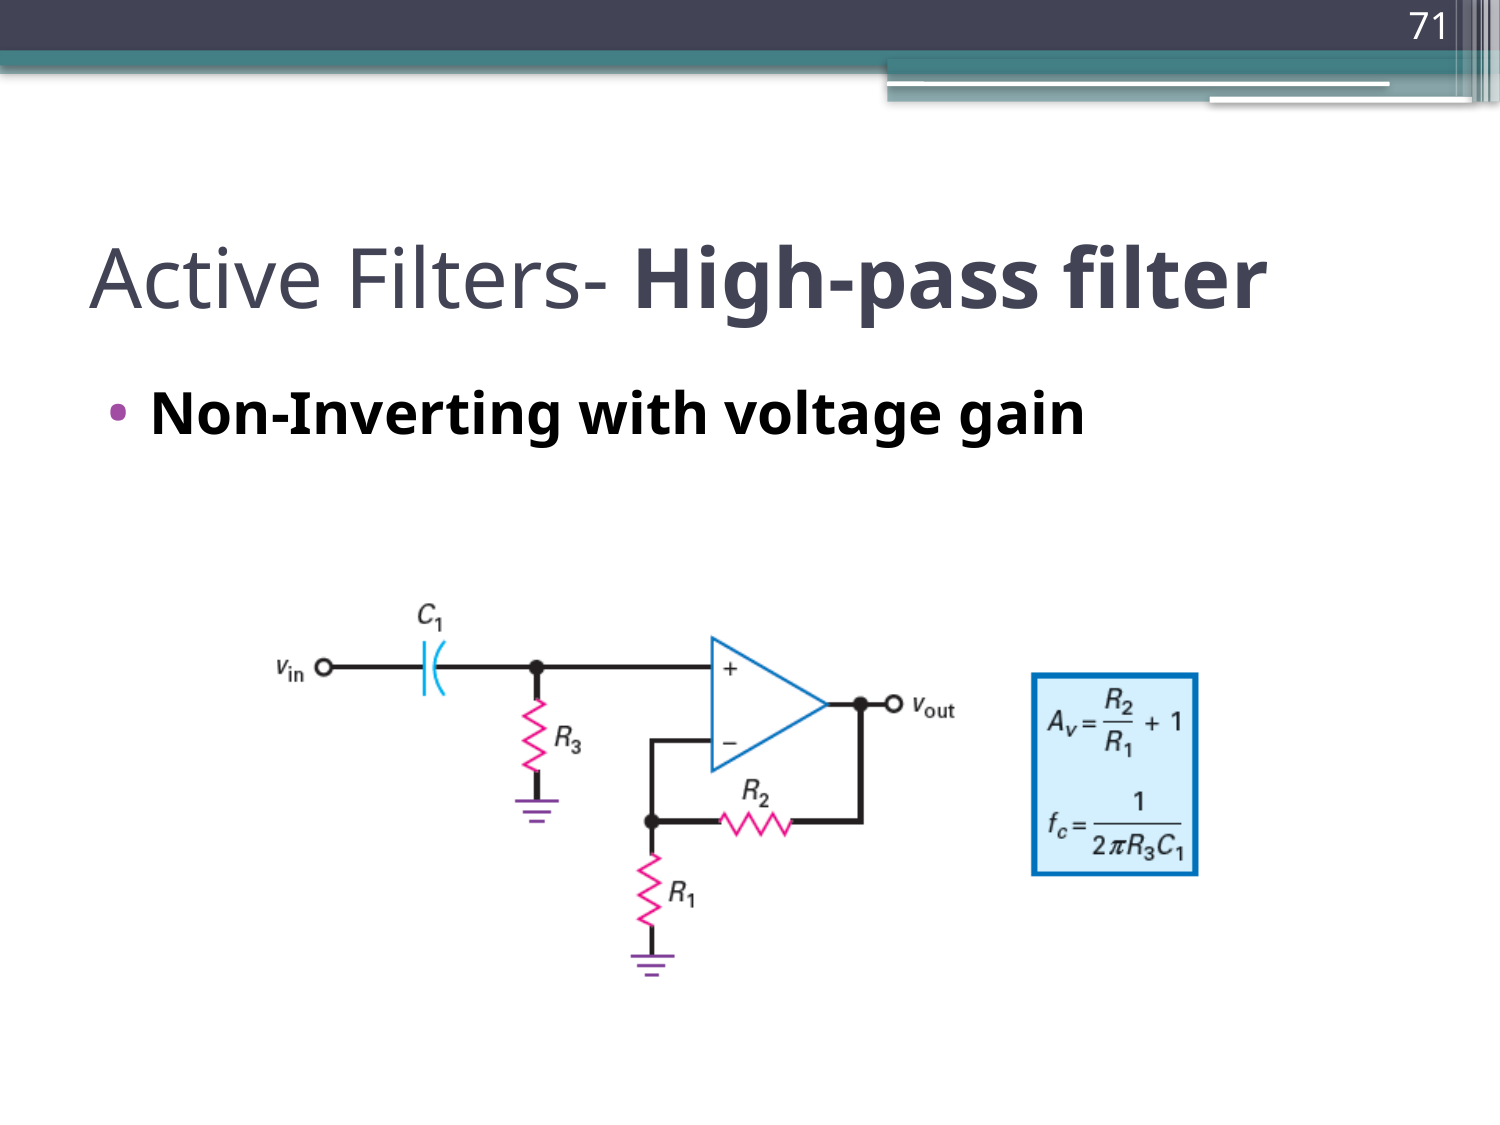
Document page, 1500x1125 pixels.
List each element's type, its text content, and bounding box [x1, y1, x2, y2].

picture [262, 599, 1205, 980]
slide_number 71 [1341, 0, 1466, 61]
list Non-Inverting with voltage gain [75, 368, 1425, 1079]
title Active Filters- High-pass filter [75, 187, 1425, 363]
